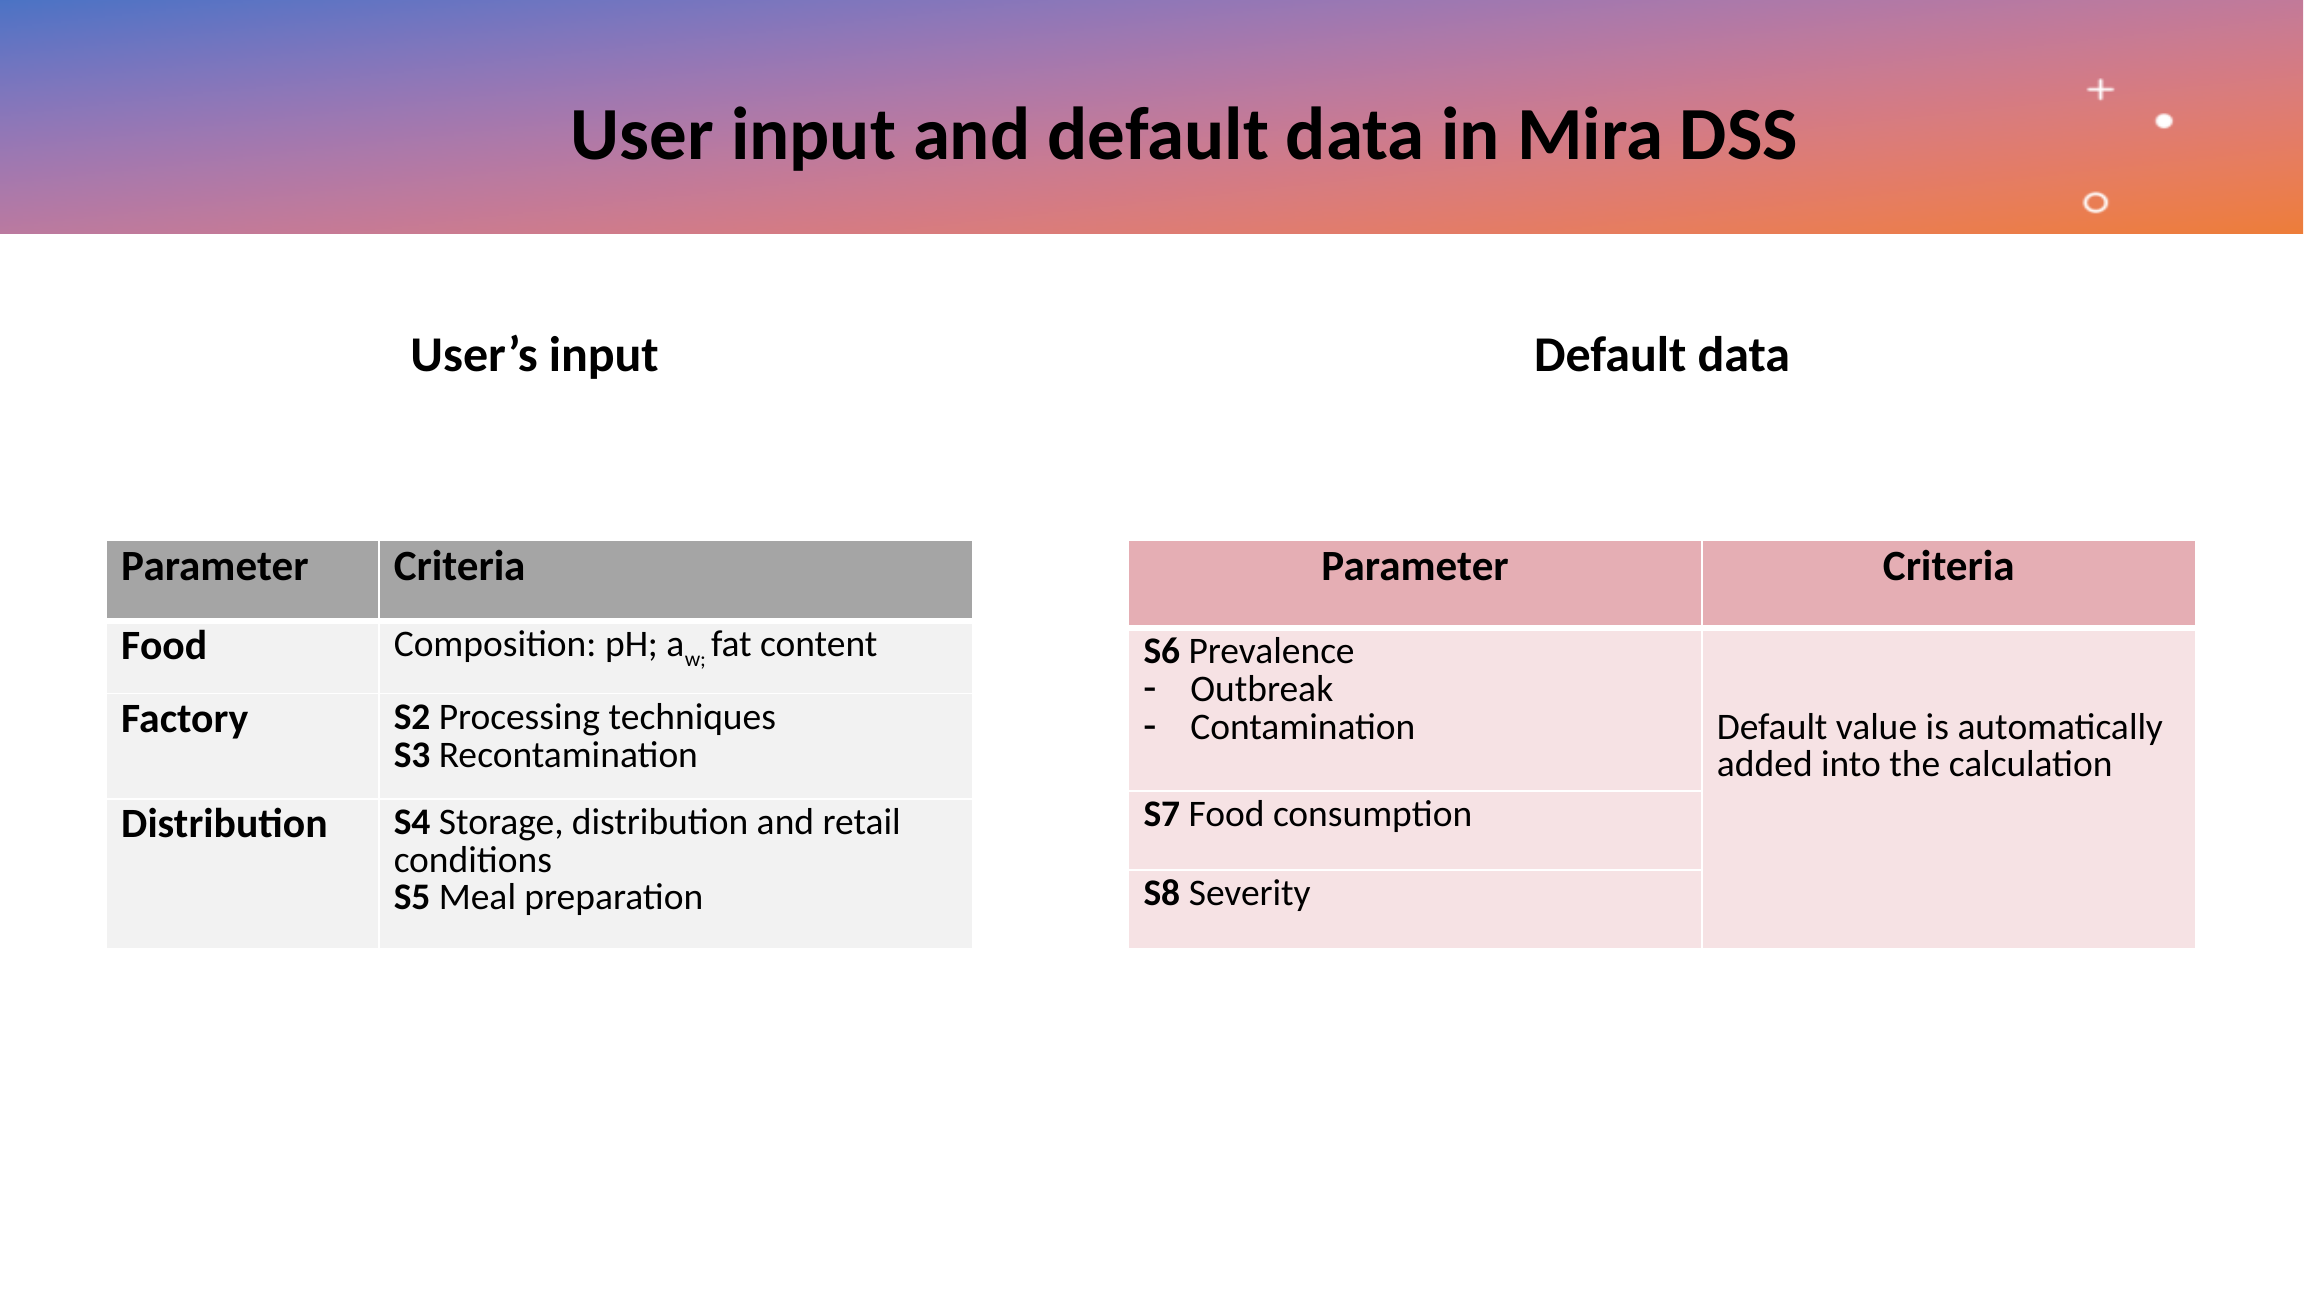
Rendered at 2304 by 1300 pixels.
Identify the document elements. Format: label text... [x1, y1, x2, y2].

table_header Criteria [380, 541, 972, 618]
table_cell Composition: pH; aw; fat content [380, 624, 972, 693]
table_header Parameter [1129, 541, 1701, 625]
table_header Criteria [1703, 541, 2195, 625]
table_header Parameter [107, 541, 378, 618]
table_cell Default value is automatically added into the calculation [1703, 631, 2195, 948]
table_cell S4 Storage, distribution and retail conditions S5 Meal preparation [380, 800, 972, 948]
text_box User’s input [374, 321, 695, 390]
table_cell Food [107, 624, 378, 693]
table_cell S8 Severity [1129, 871, 1701, 948]
picture [0, 0, 2304, 234]
table_cell Factory [107, 694, 378, 798]
table_cell S6 Prevalence Outbreak Contamination [1129, 631, 1701, 790]
table_cell S2 Processing techniques S3 Recontamination [380, 694, 972, 798]
table_cell S7 Food consumption [1129, 792, 1701, 869]
text_box Default data [1502, 321, 1823, 390]
table_cell Distribution [107, 800, 378, 948]
